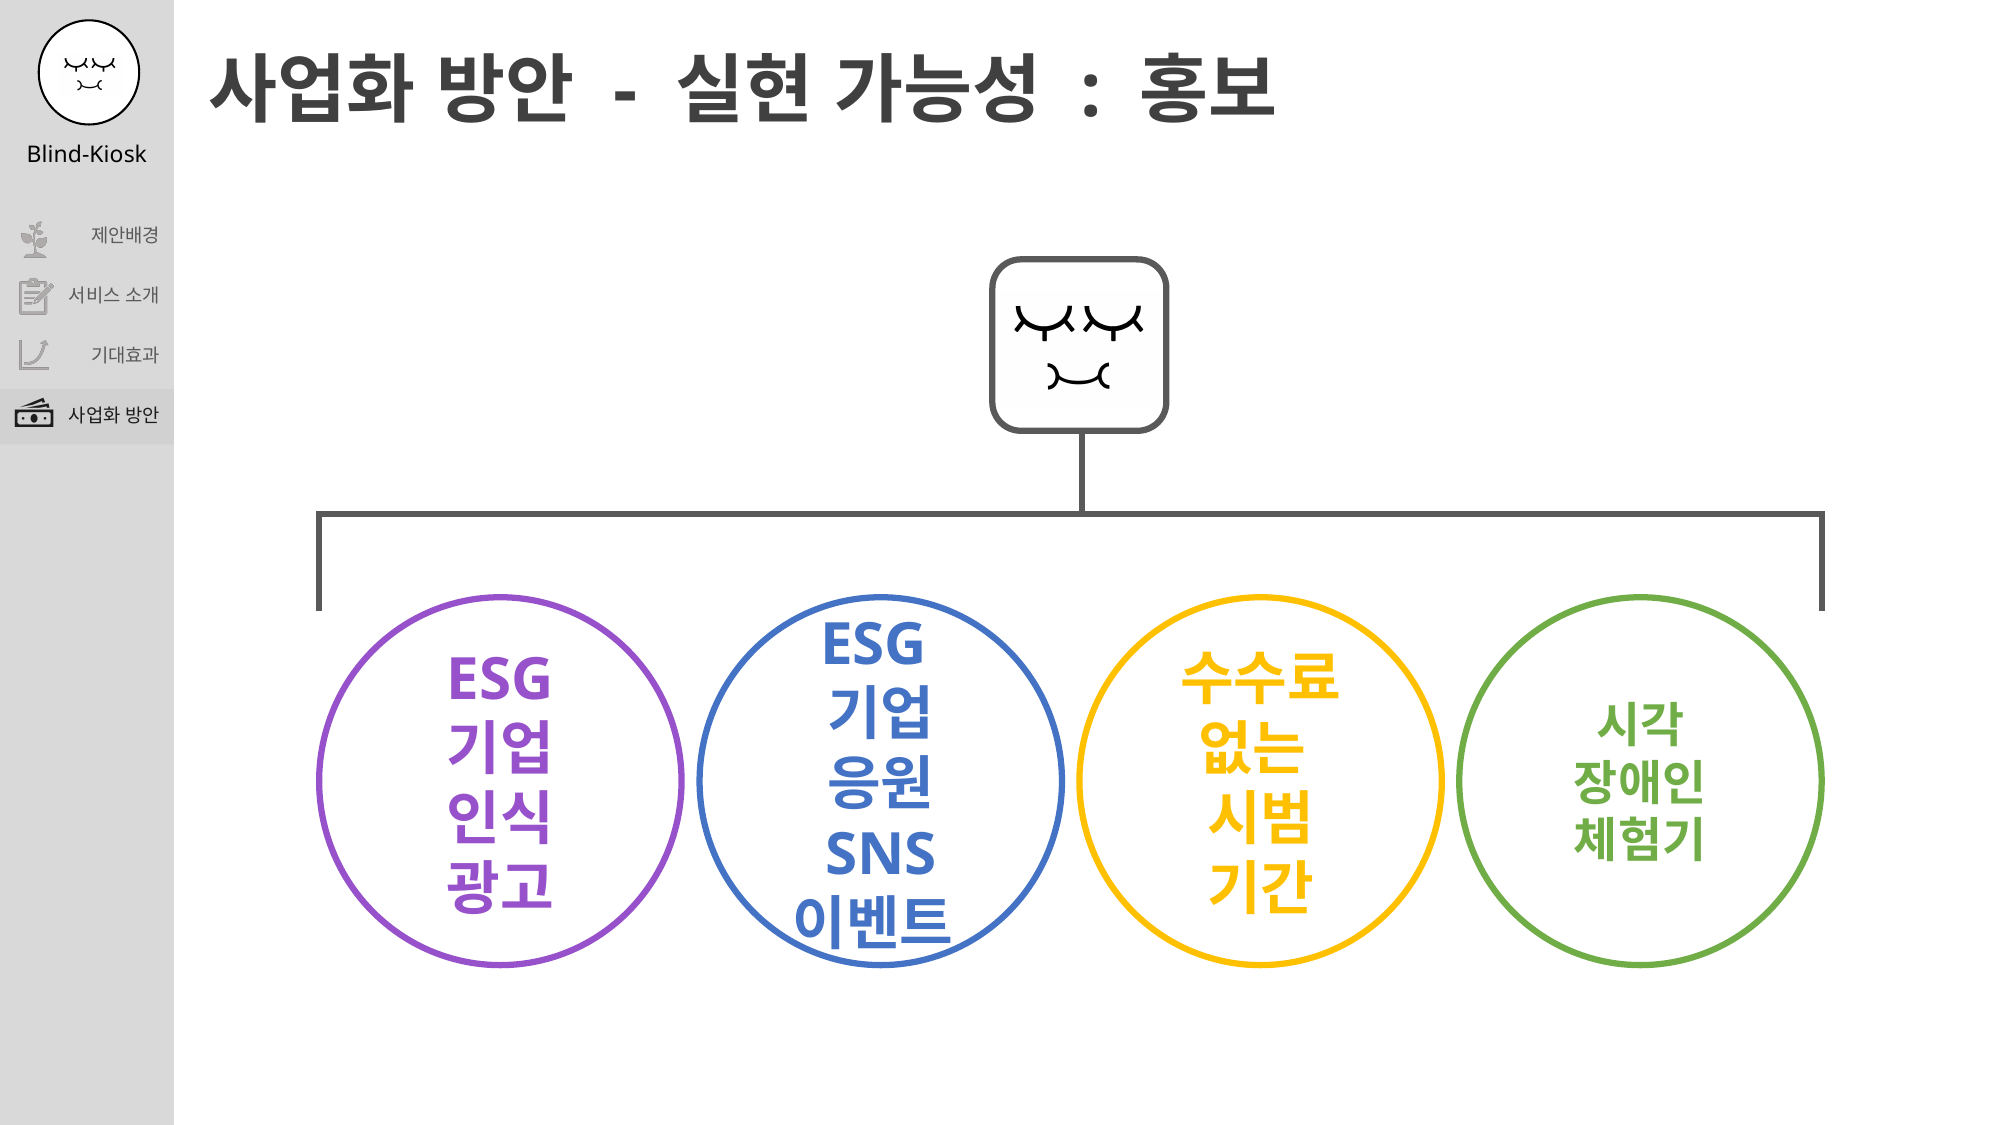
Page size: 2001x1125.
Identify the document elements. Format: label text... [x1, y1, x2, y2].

text_box [319, 513, 1822, 612]
picture [13, 275, 56, 318]
text_box [991, 258, 1168, 432]
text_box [13, 218, 55, 275]
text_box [13, 318, 55, 434]
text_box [0, 0, 189, 1125]
picture [999, 290, 1160, 407]
text_box ESG 기업 인식 광고 [318, 612, 683, 967]
text_box 사업화 방안 - 실현 가능성 : 홍보 [193, 0, 1791, 139]
text_box 수수료 없는 시범 기간 [1078, 612, 1443, 967]
text_box ESG기업 응원 SNS 이벤트 [698, 612, 1064, 967]
text_box 시각 장애인 체험기 [1458, 612, 1823, 967]
